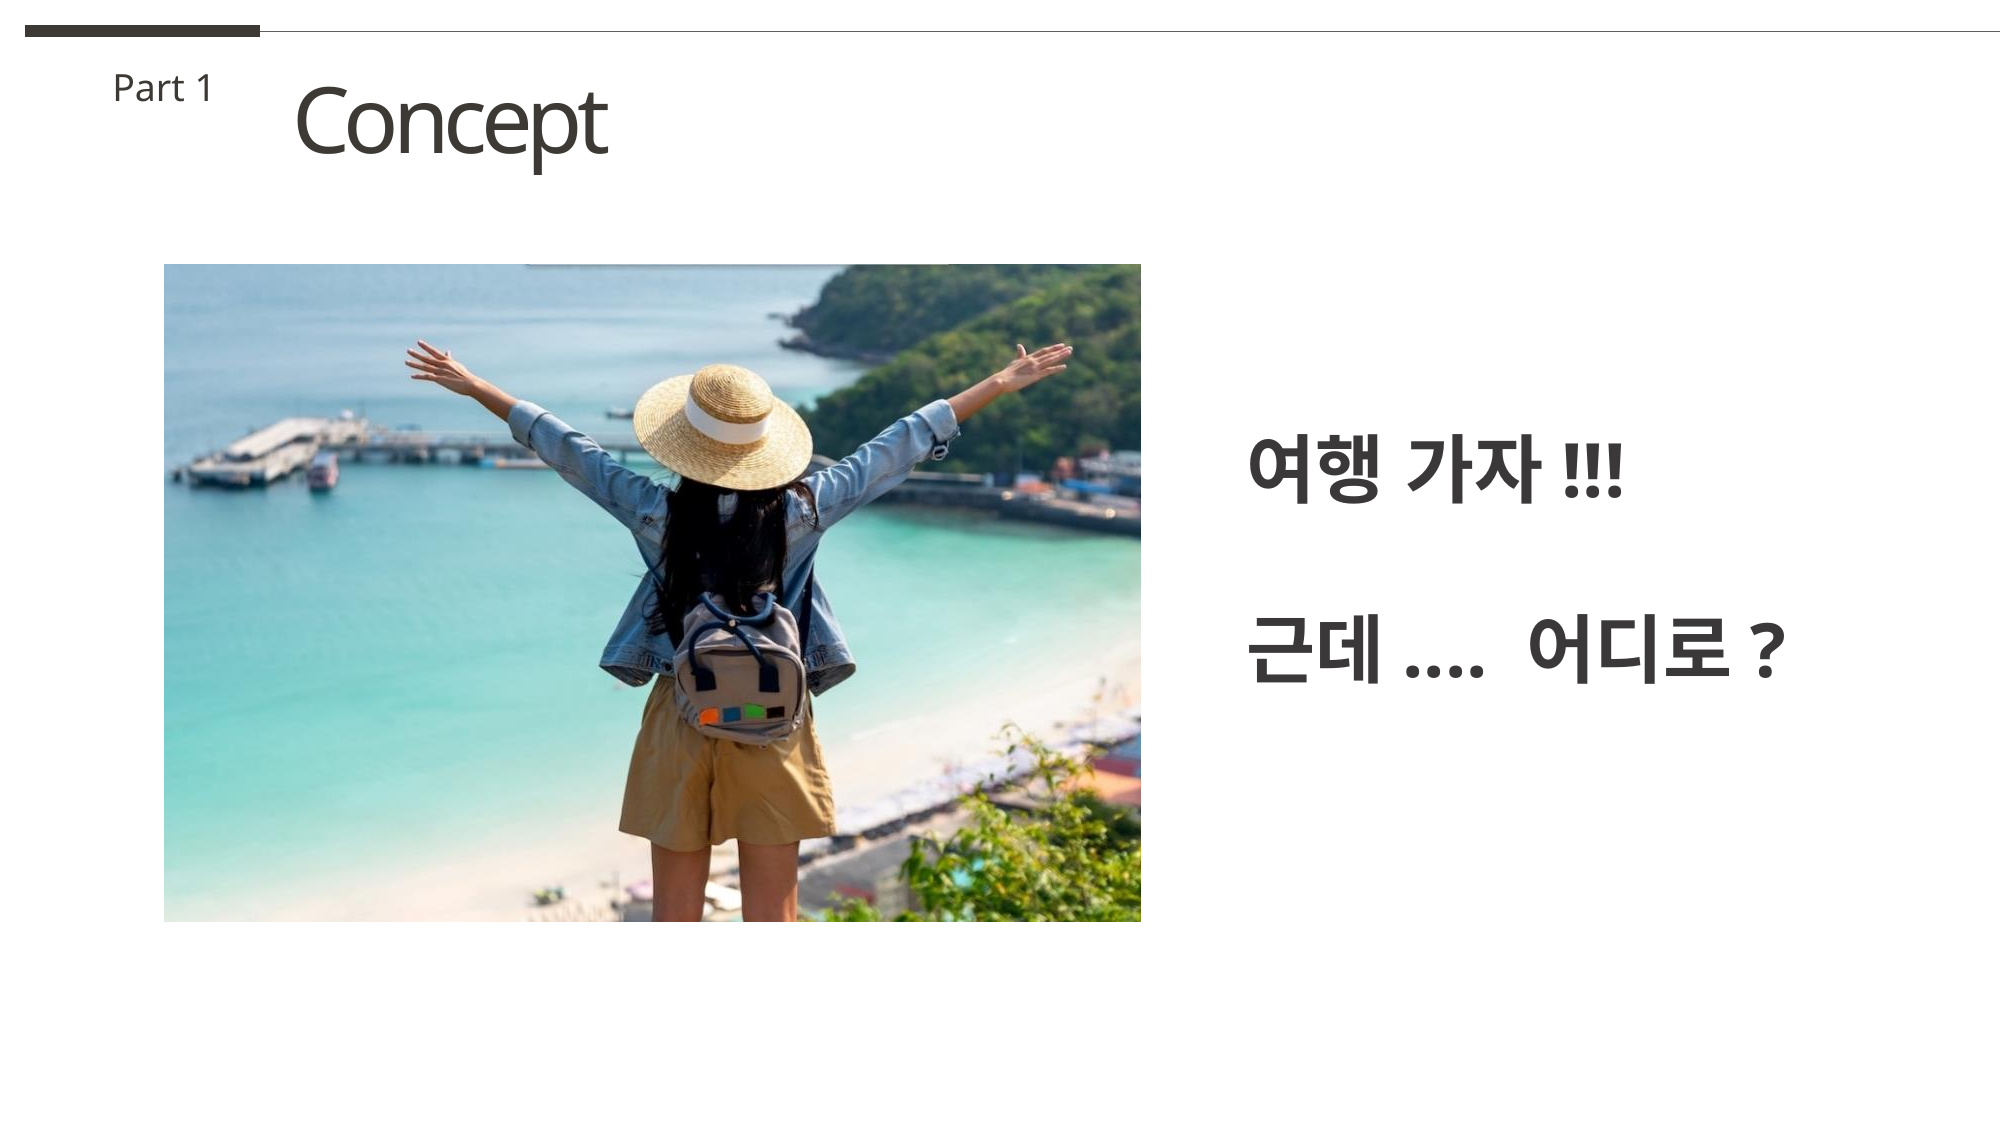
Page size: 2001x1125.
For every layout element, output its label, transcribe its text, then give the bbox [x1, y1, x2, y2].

picture [164, 264, 1141, 922]
text_box 여행 가자!!! 근데.... 어디로? [1231, 415, 1802, 700]
text_box Concept [277, 54, 626, 179]
text_box Part 1 [97, 56, 232, 117]
